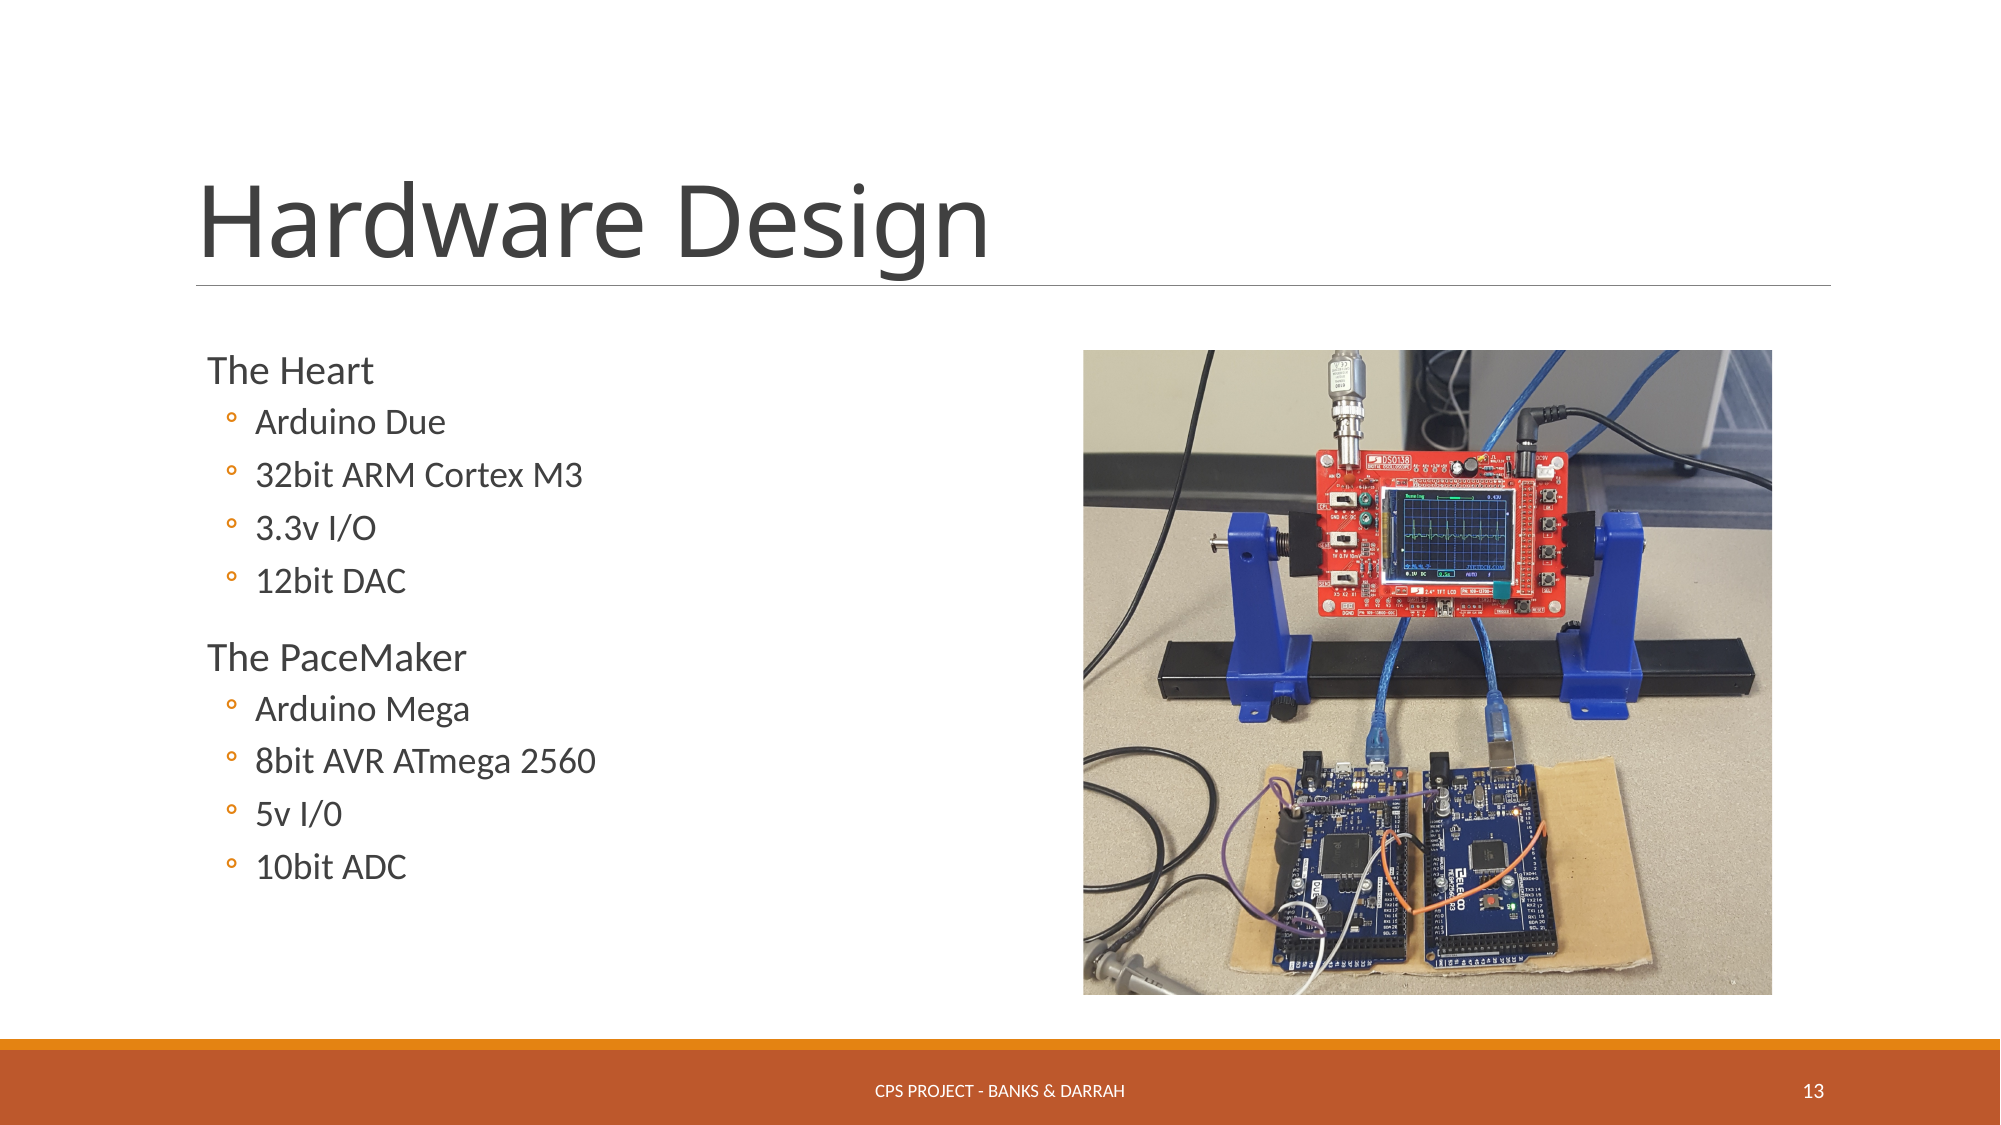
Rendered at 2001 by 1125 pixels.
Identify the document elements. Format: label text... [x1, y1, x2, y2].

list The Heart Arduino Due 32bit ARM Cortex M3 3.3v I/O 12bit DAC The PaceMaker Arduino Mega 8bit AVR ATmega 2560 5v I/0 10bit ADC [192, 341, 1065, 1013]
footer CPS Project - Banks & Darrah [604, 1059, 1396, 1120]
picture [1082, 350, 1773, 995]
title Hardware Design [180, 47, 1830, 285]
slide_number 13 [1624, 1059, 1840, 1120]
